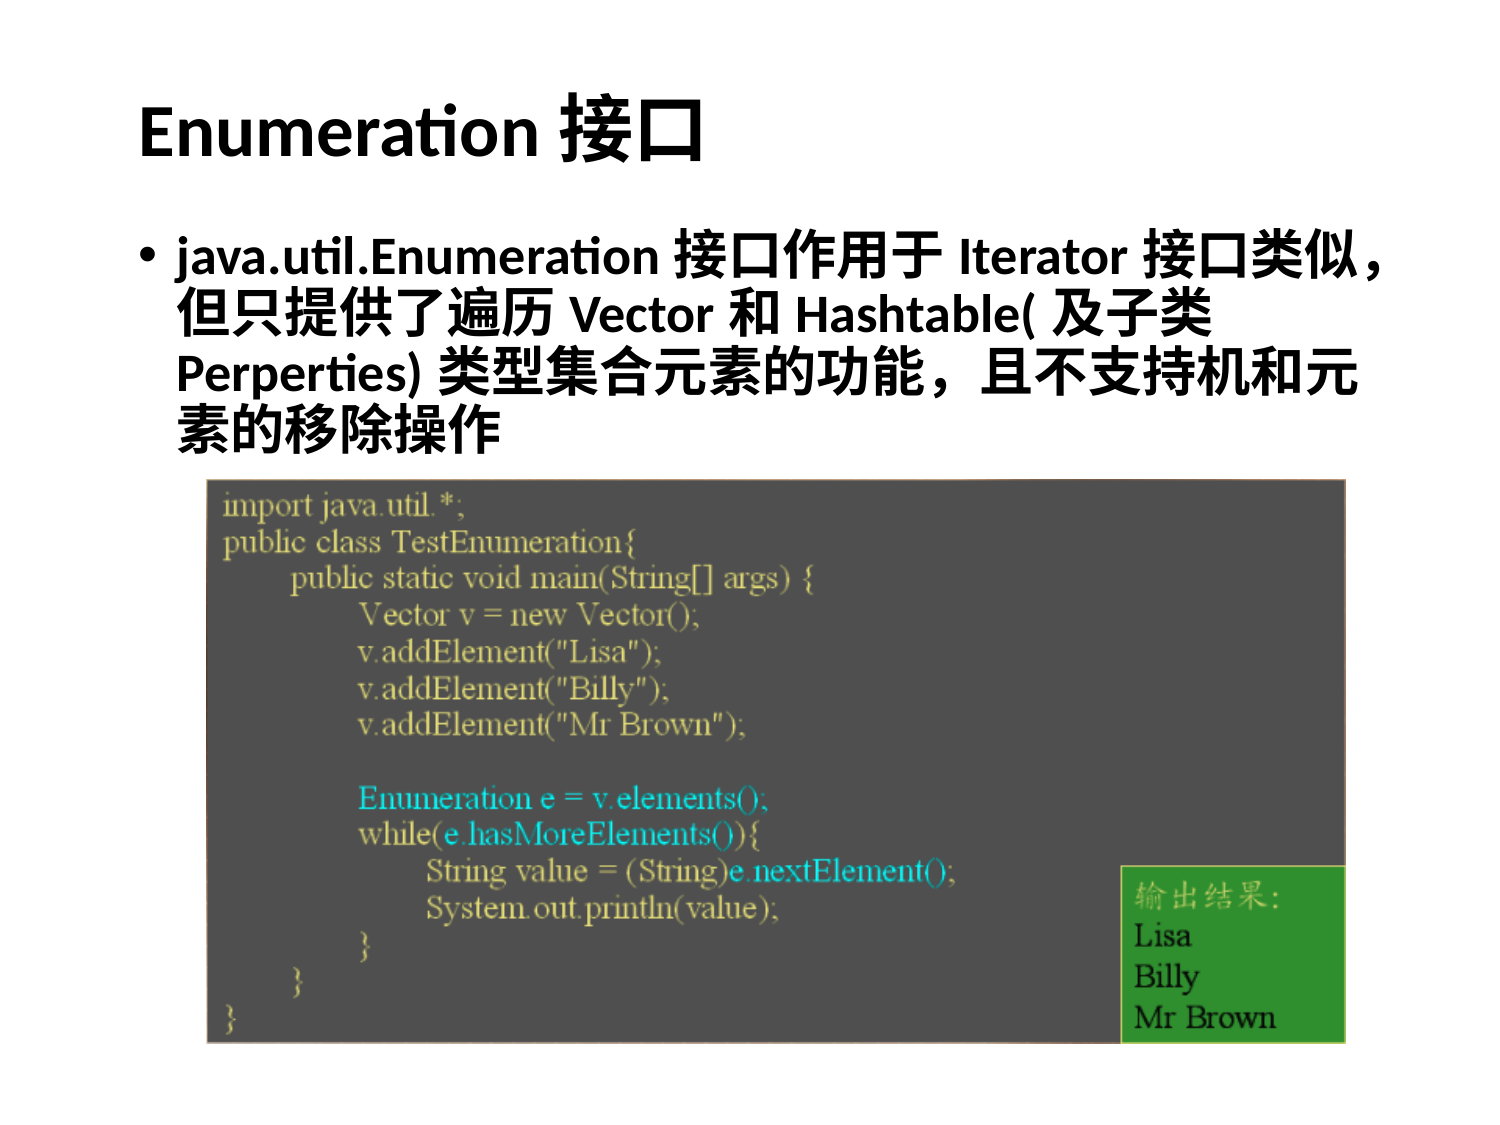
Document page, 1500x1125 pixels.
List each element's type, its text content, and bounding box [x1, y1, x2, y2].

list java.util.Enumeration接口作用于Iterator接口类似，但只提供了遍历Vector和Hashtable(及子类Perperties)类型集合元素的功能，且不支持机和元素的移除操作 [123, 220, 1399, 504]
picture [206, 479, 1346, 1044]
title Enumeration接口 [123, 67, 1399, 197]
